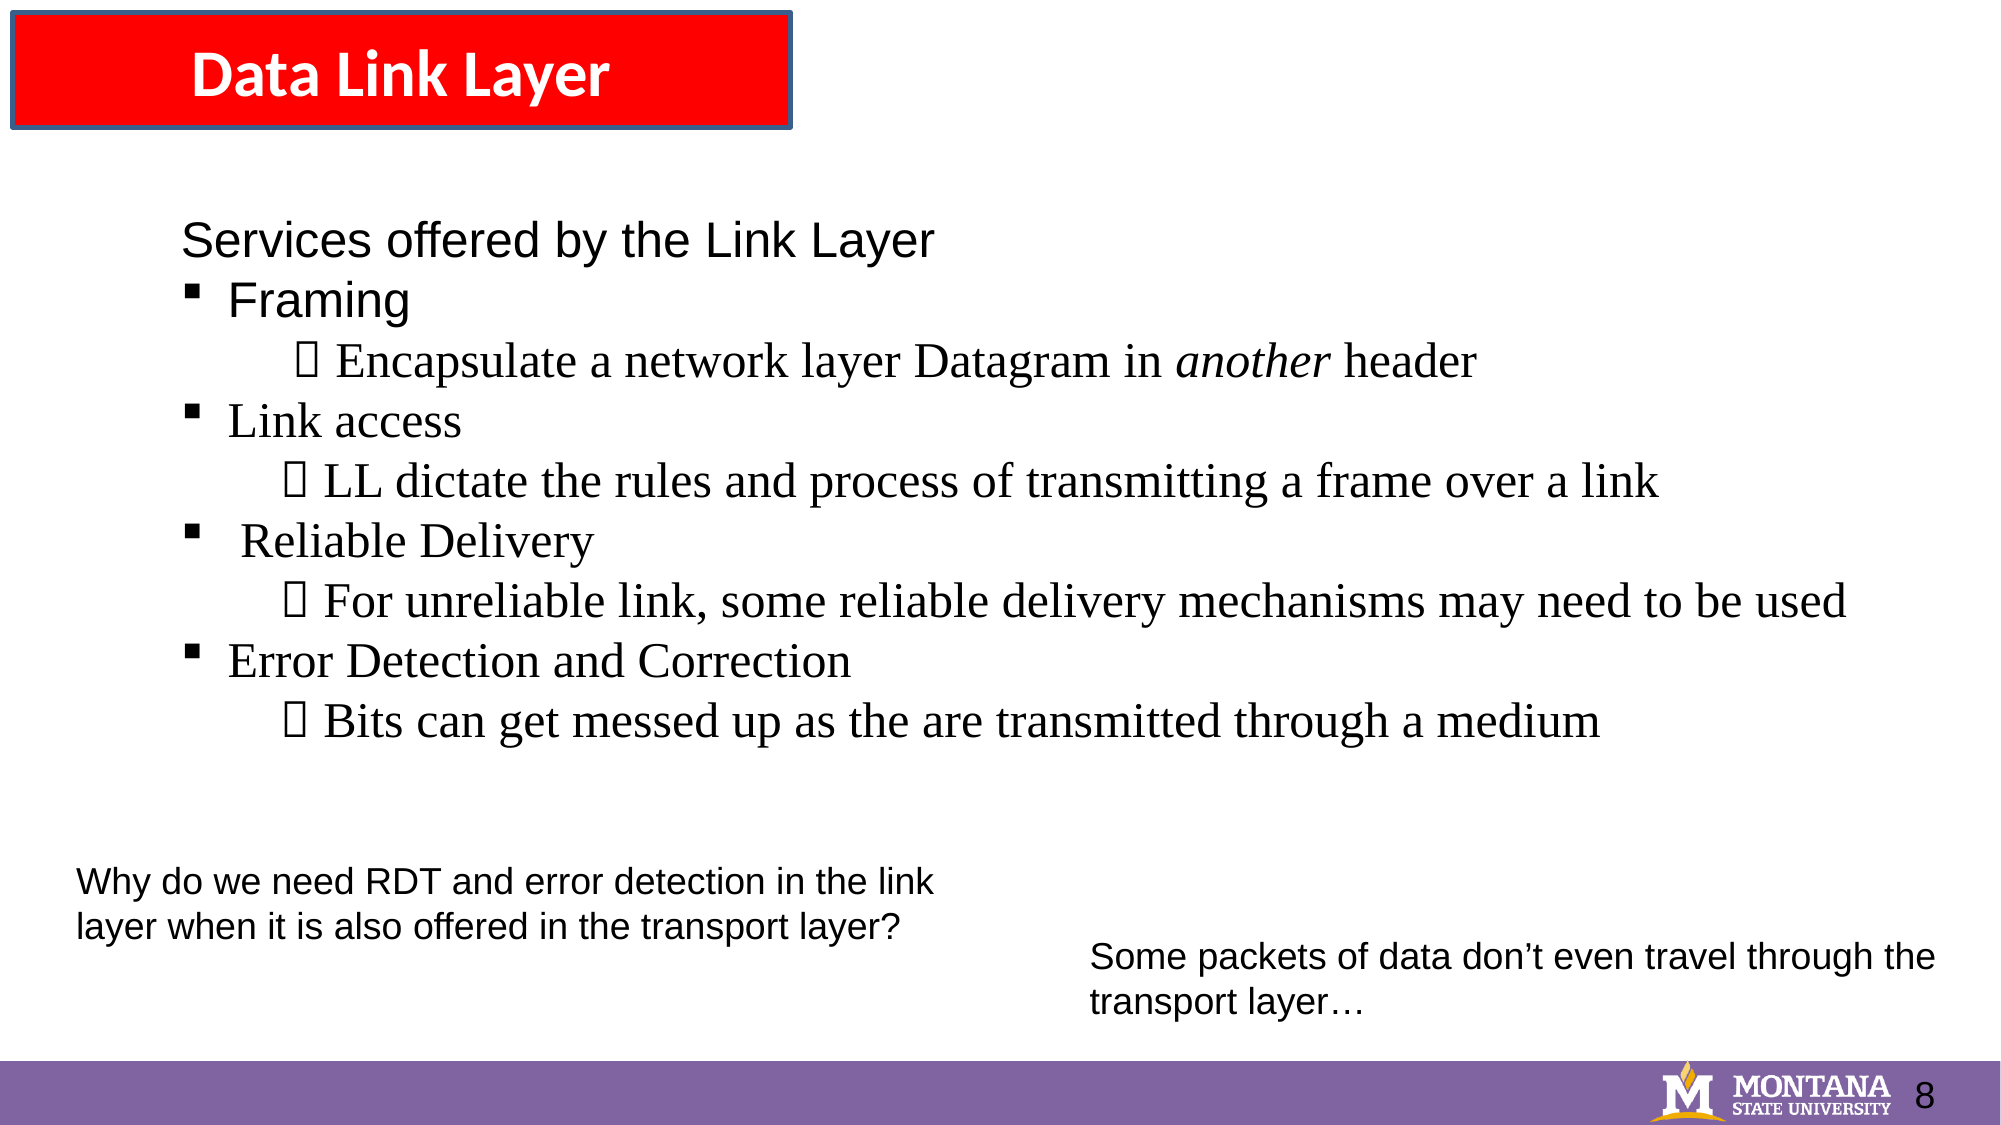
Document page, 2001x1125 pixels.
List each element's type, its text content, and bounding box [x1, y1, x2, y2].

text_box Why do we need RDT and error detection in the link layer when it is also offered in the transport layer? [61, 849, 999, 955]
picture [1650, 1060, 1891, 1122]
text_box Some packets of data don’t even travel through the transport layer… [1074, 924, 1977, 1030]
text_box Services offered by the Link Layer Framing  Encapsulate a network layer Datagram in another header Link access  LL dictate the rules and process of transmitting a frame over a link Reliable Delivery  For unreliable link, some reliable delivery mechanisms may need to be used Error Detection and Correction  Bits can get messed up as the are transmitted through a medium [166, 199, 1864, 755]
text_box Data Link Layer [10, 10, 793, 130]
slide_number 8 [1887, 1072, 1994, 1125]
